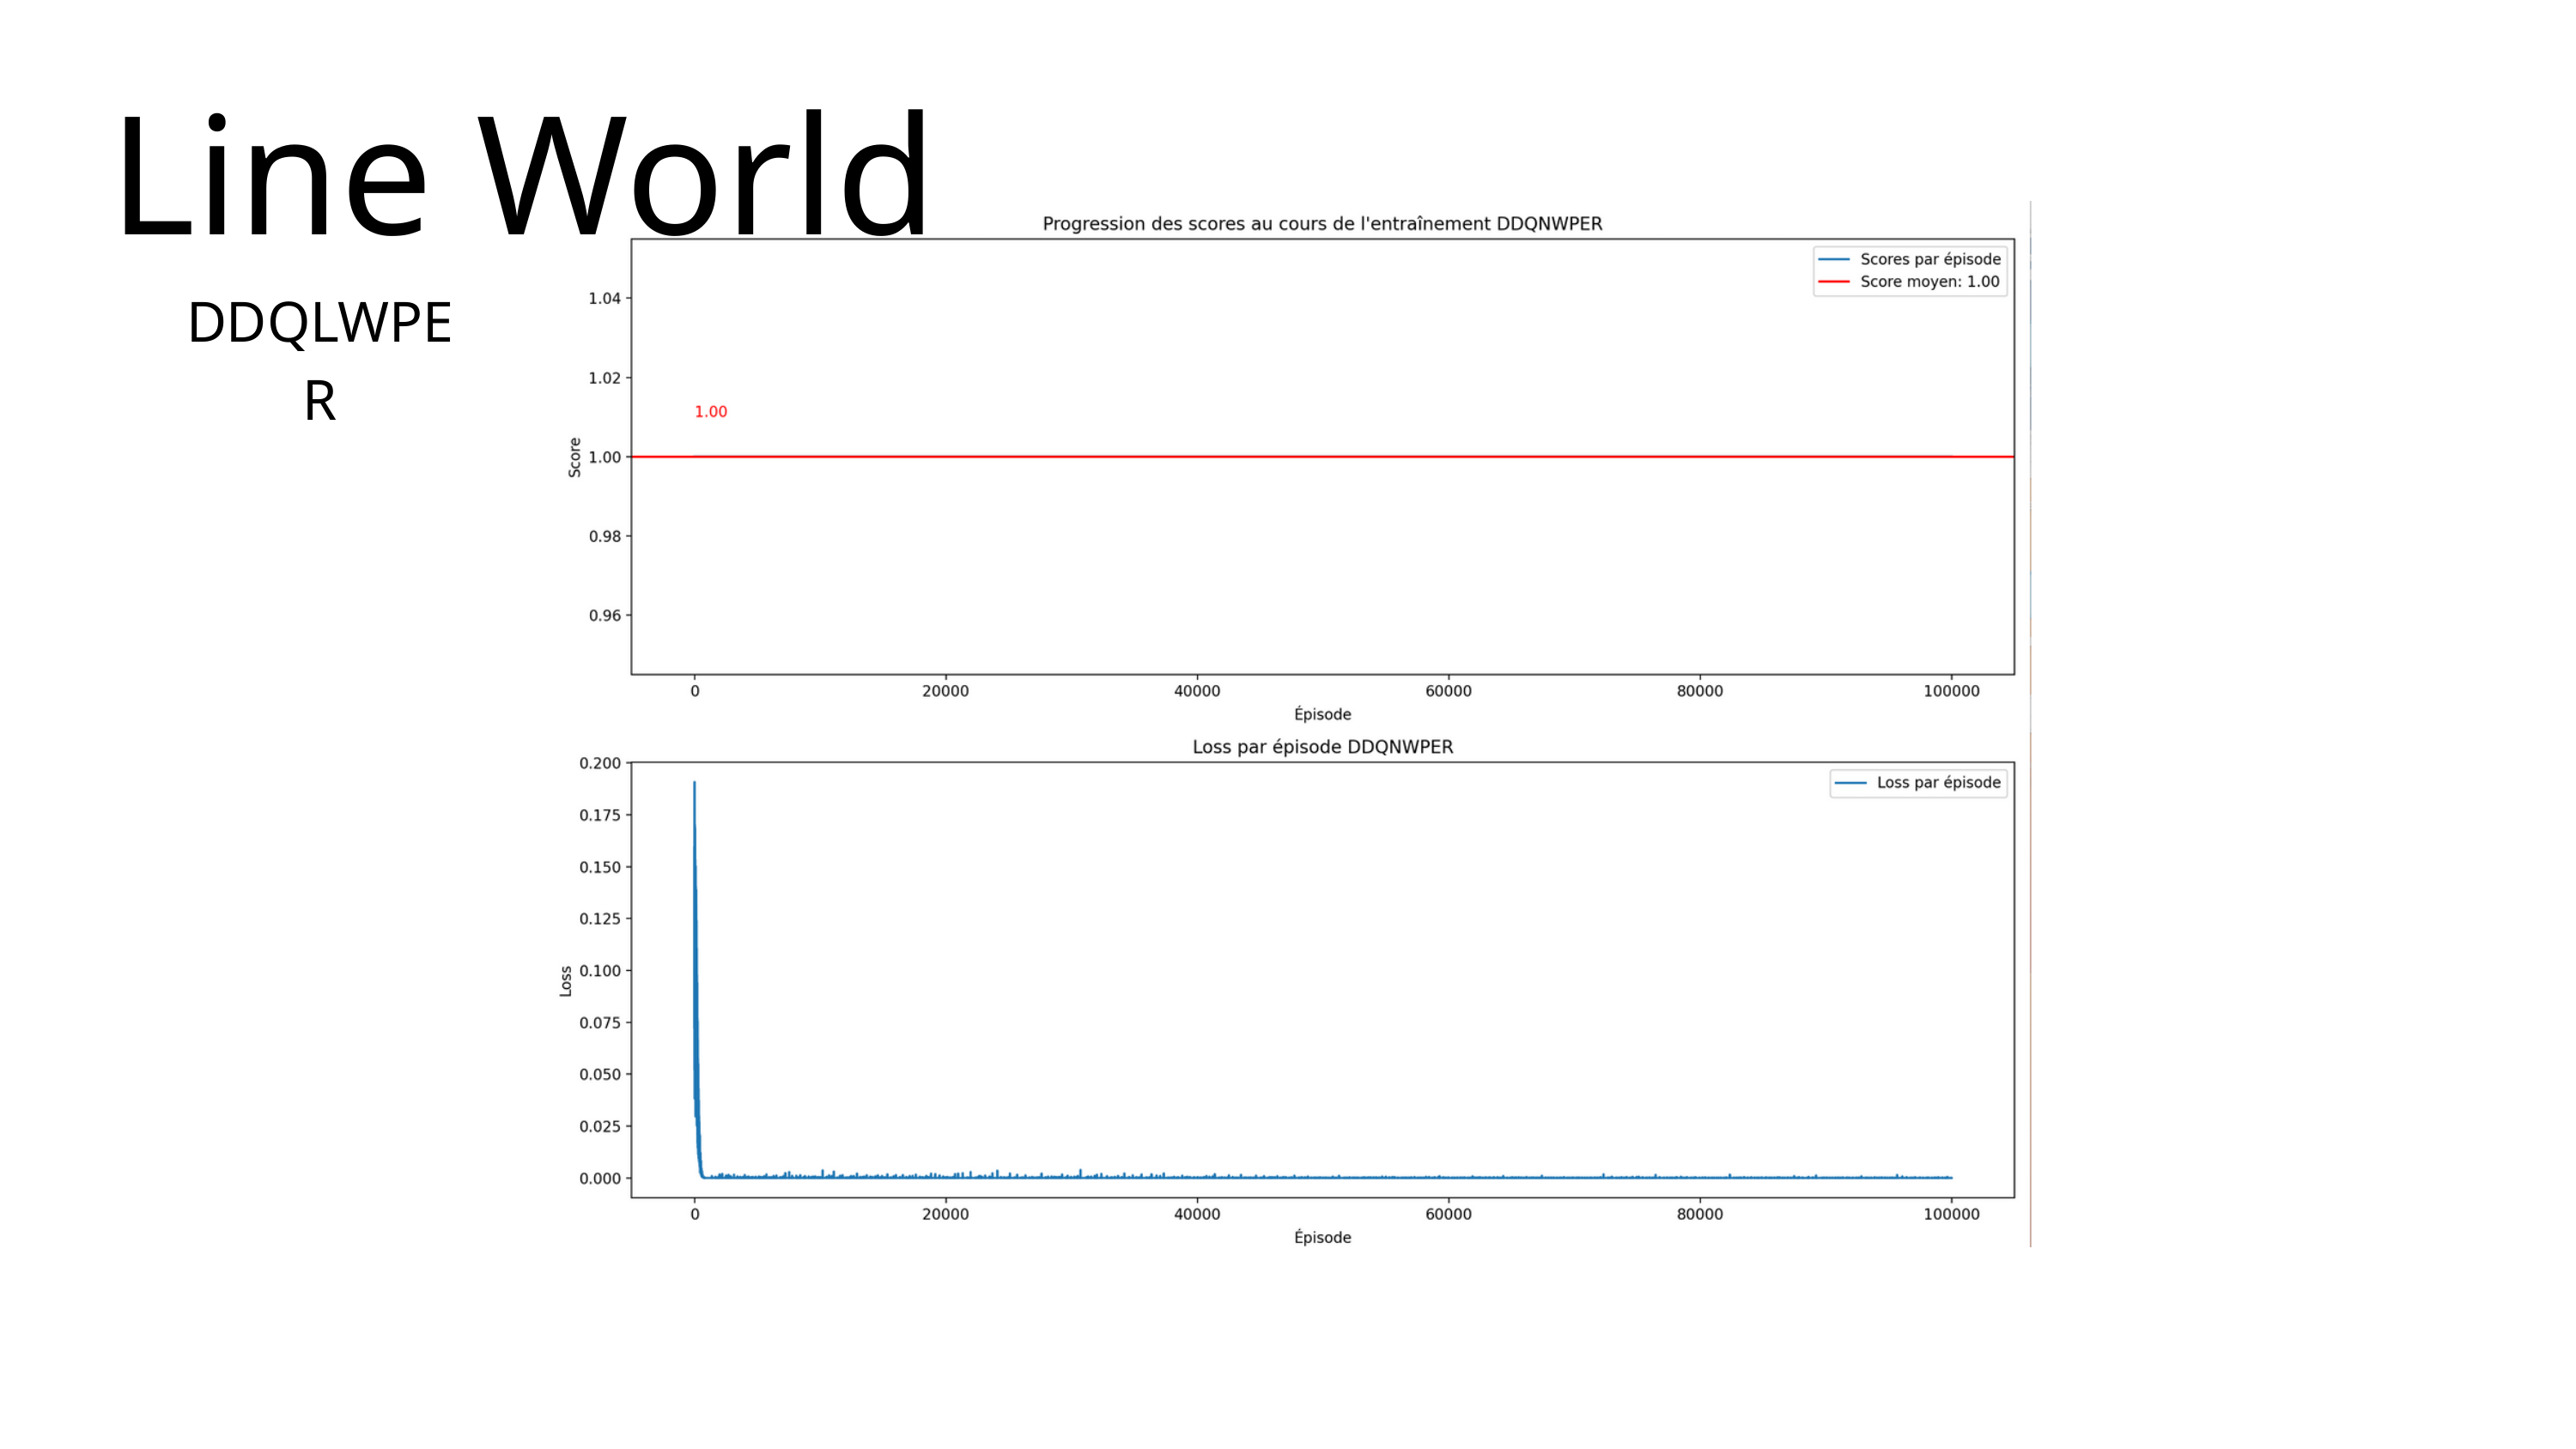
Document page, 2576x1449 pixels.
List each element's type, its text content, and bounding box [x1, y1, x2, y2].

text_box [544, 201, 2032, 1248]
text_box DDQLWPER [170, 276, 471, 509]
text_box Line World [82, 37, 1007, 268]
